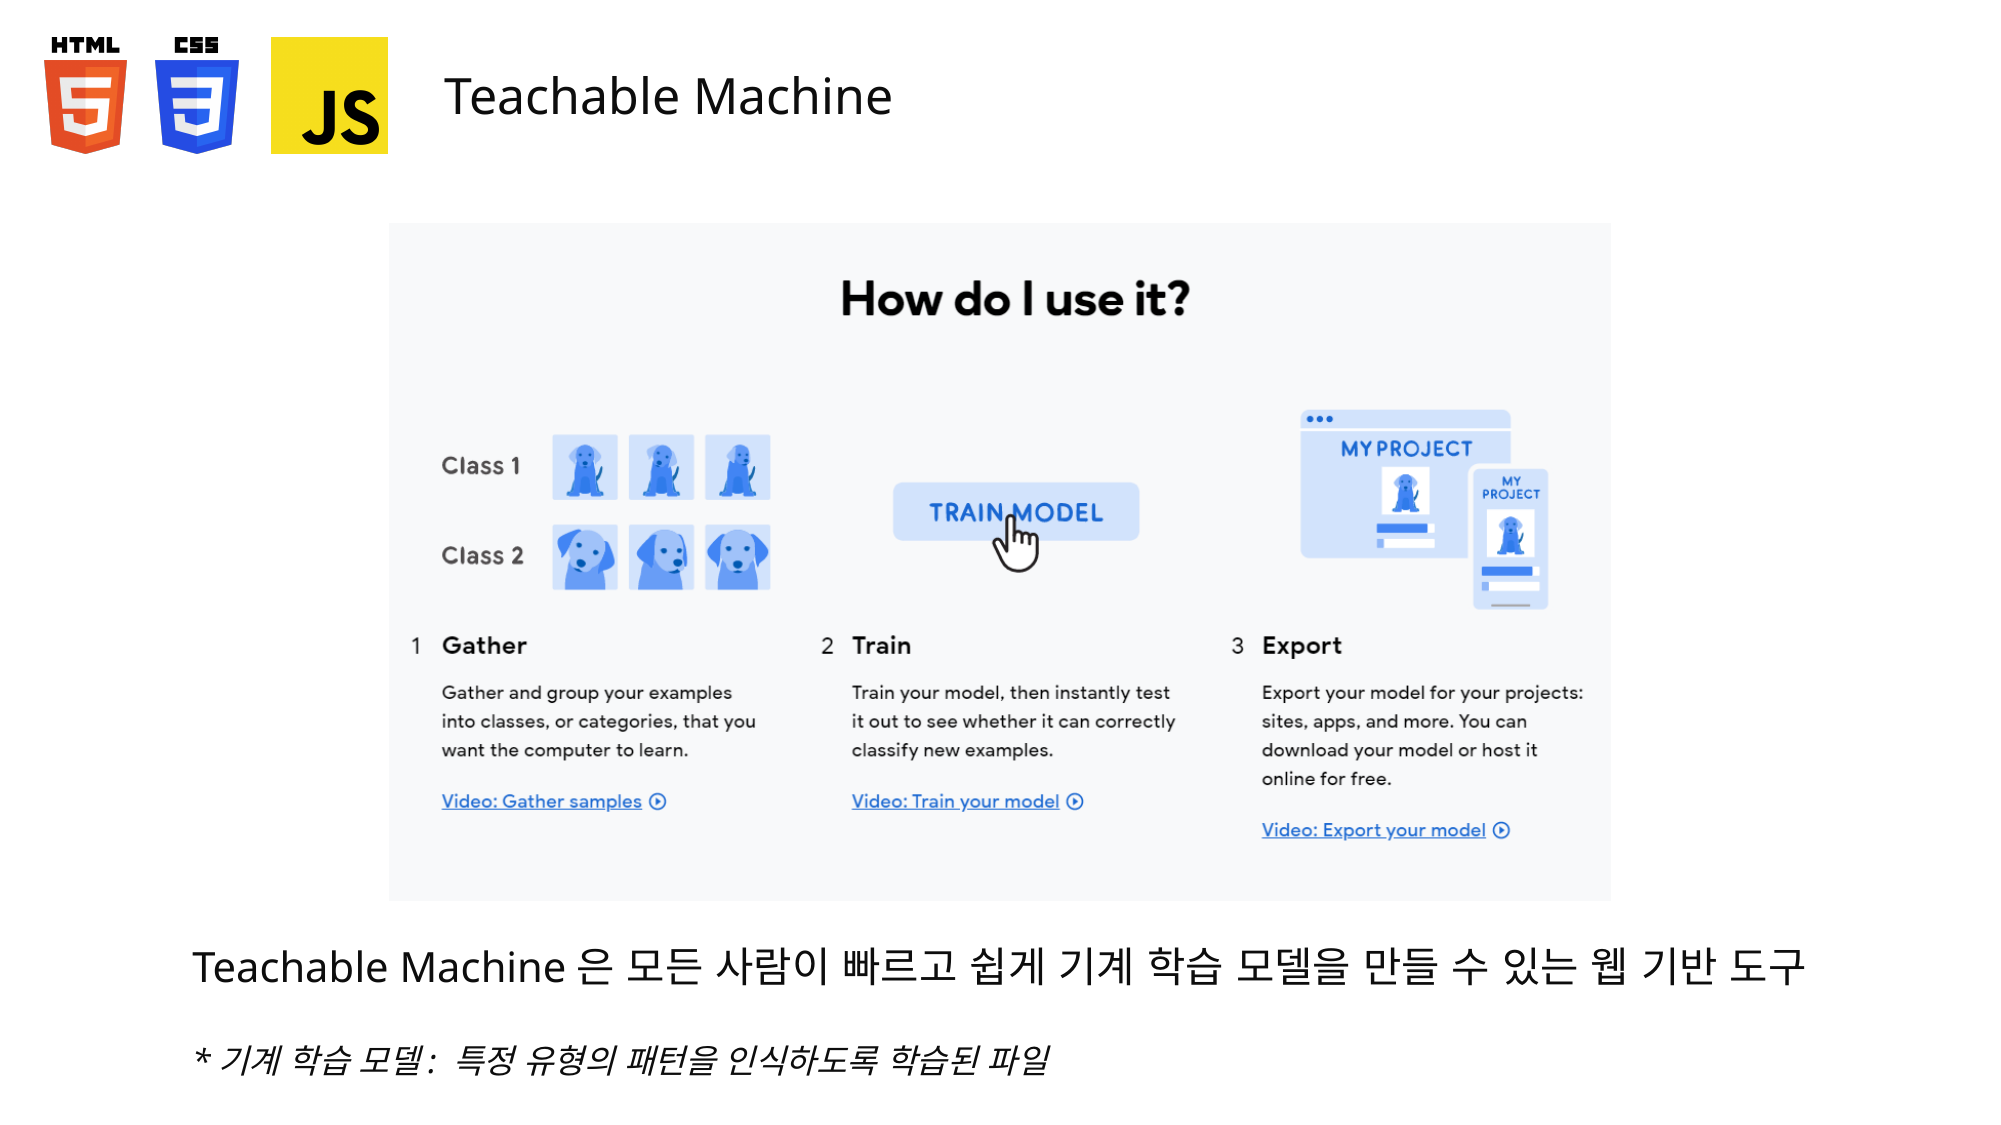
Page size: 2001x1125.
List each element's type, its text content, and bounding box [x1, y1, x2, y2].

text_box Teachable Machine은 모든 사람이 빠르고 쉽게 기계 학습 모델을 만들 수 있는 웹 기반 도구 *기계 학습 모델: 특정 유형의 패턴을 인식하도록 학습된 파일 [177, 933, 1823, 1088]
text_box Teachable Machine [430, 57, 909, 133]
picture [389, 223, 1611, 902]
picture [271, 37, 388, 154]
picture [155, 37, 239, 154]
picture [27, 37, 144, 154]
